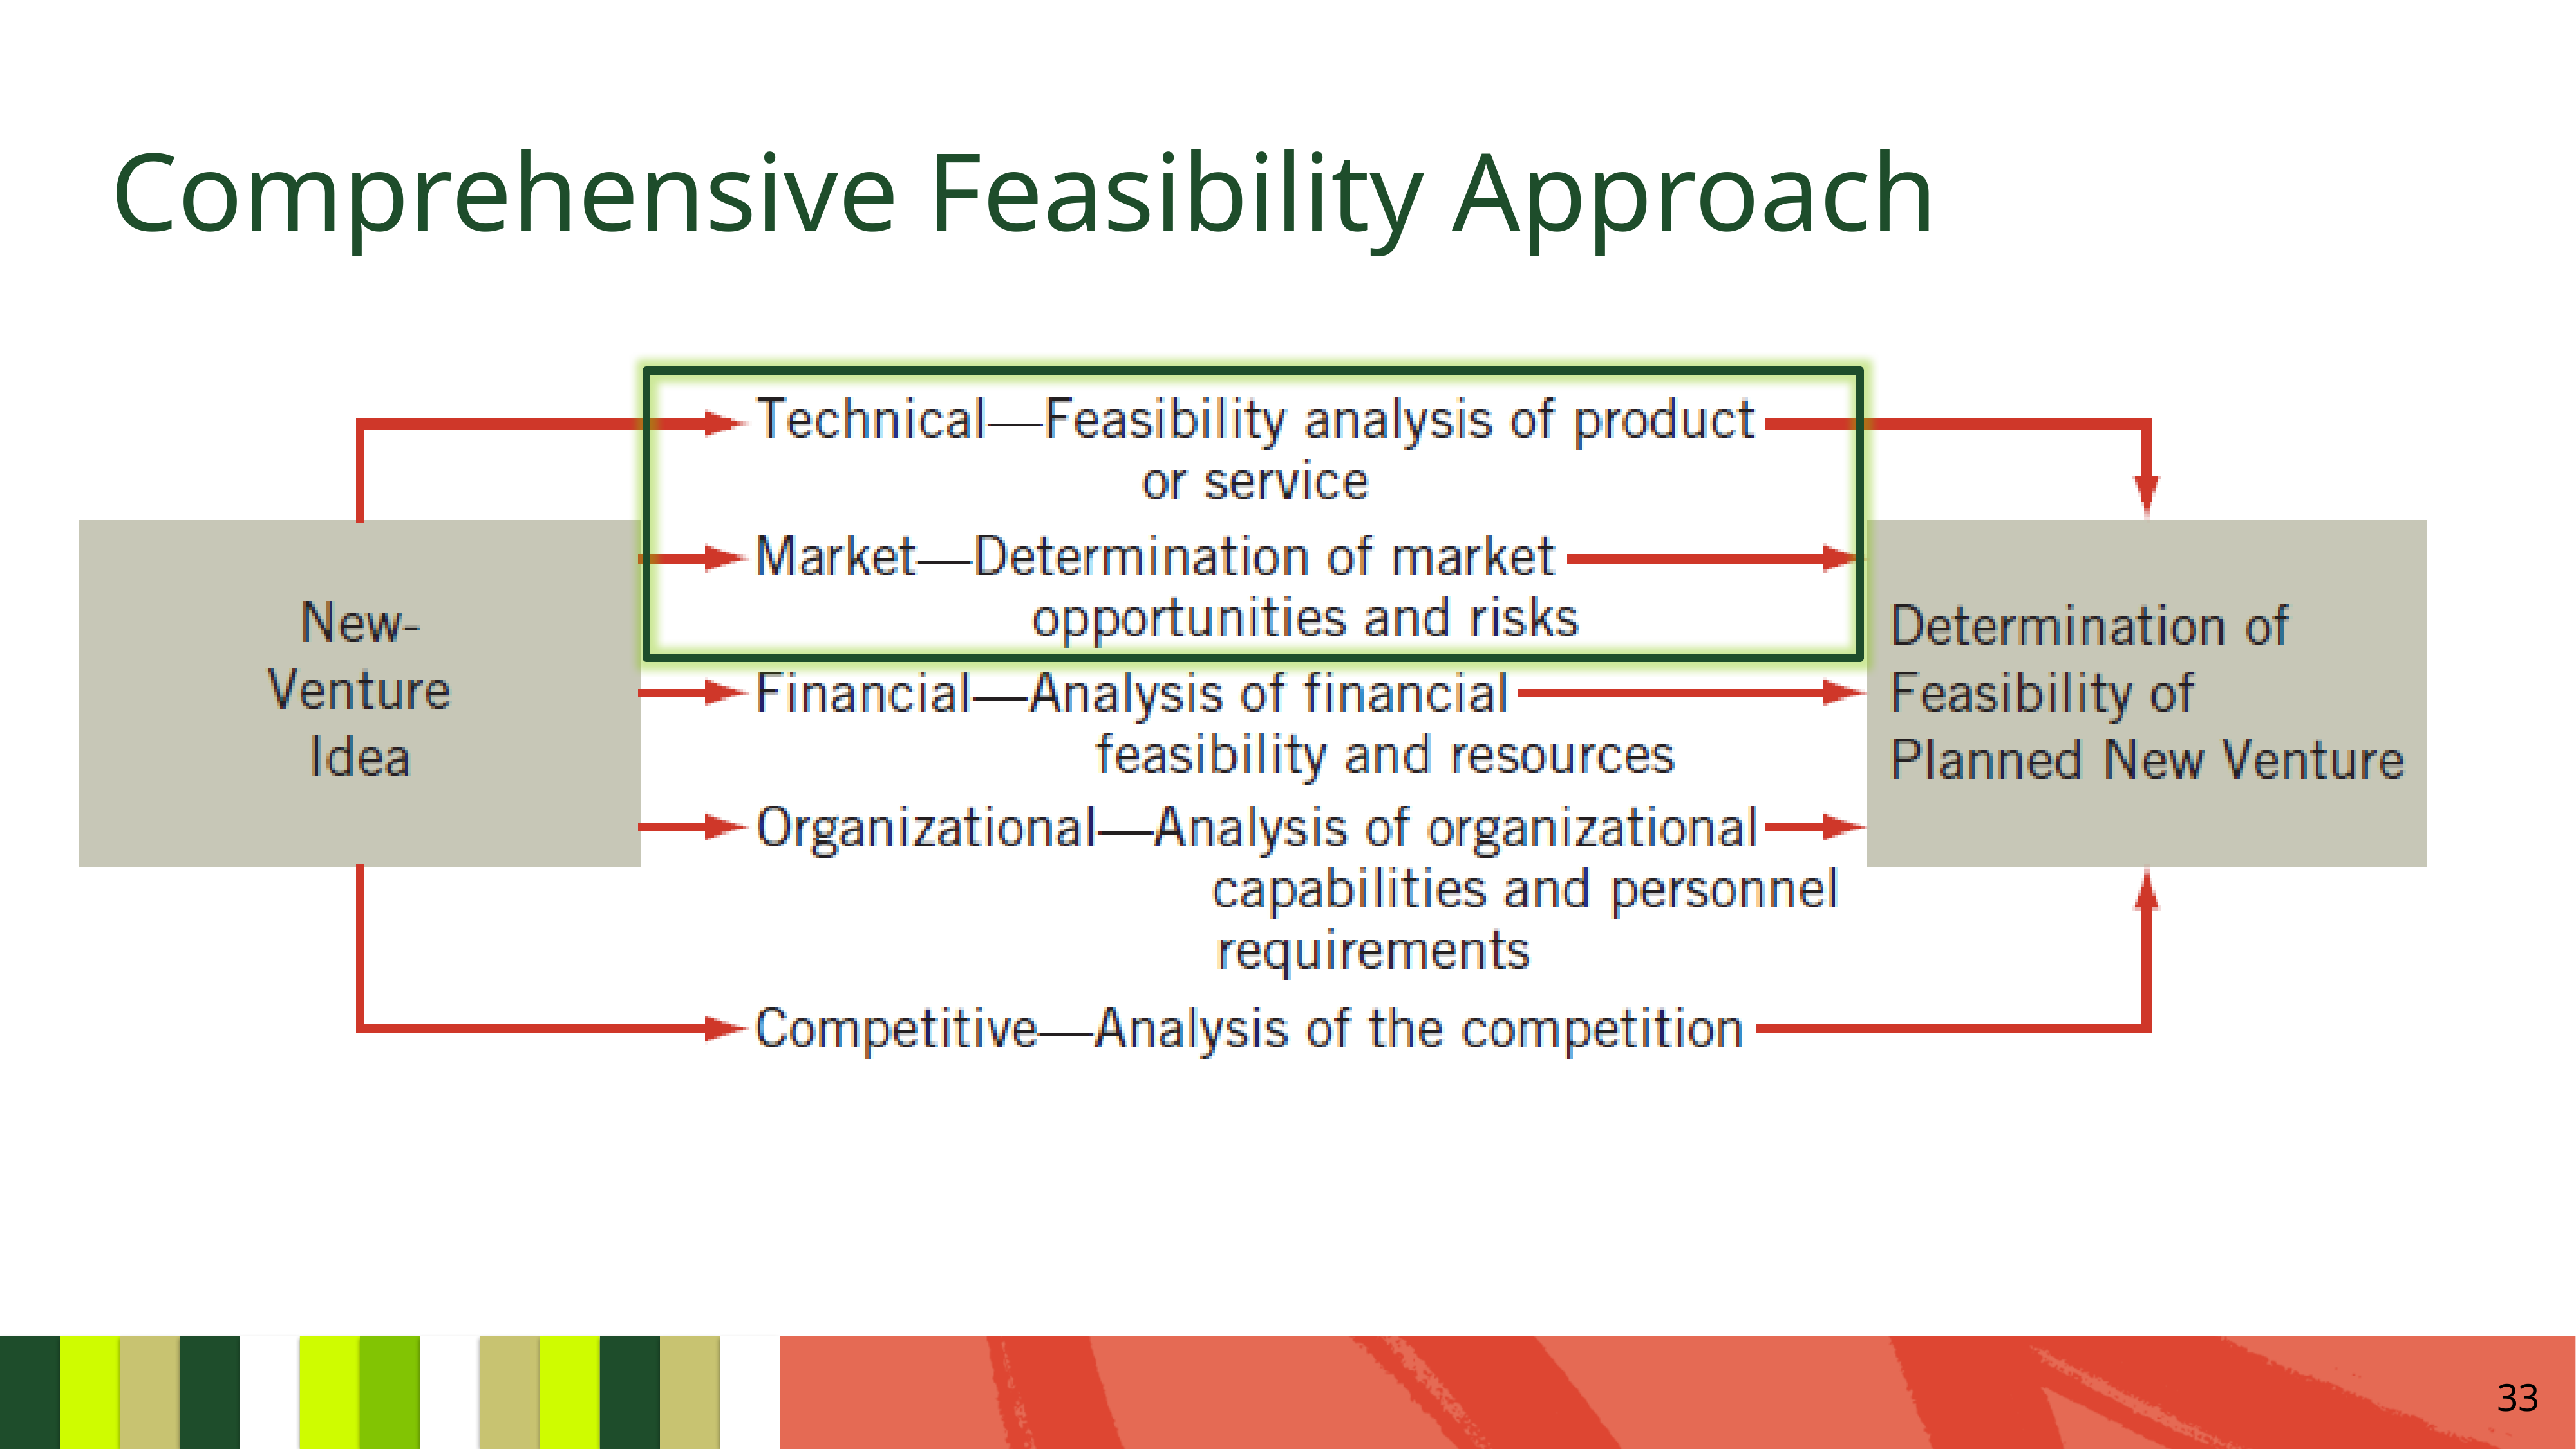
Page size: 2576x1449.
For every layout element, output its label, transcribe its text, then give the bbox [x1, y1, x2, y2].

title Comprehensive Feasibility Approach [100, 133, 2476, 265]
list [39, 334, 2476, 1115]
slide_number 33 [2452, 1376, 2550, 1423]
picture [780, 1336, 2576, 1449]
